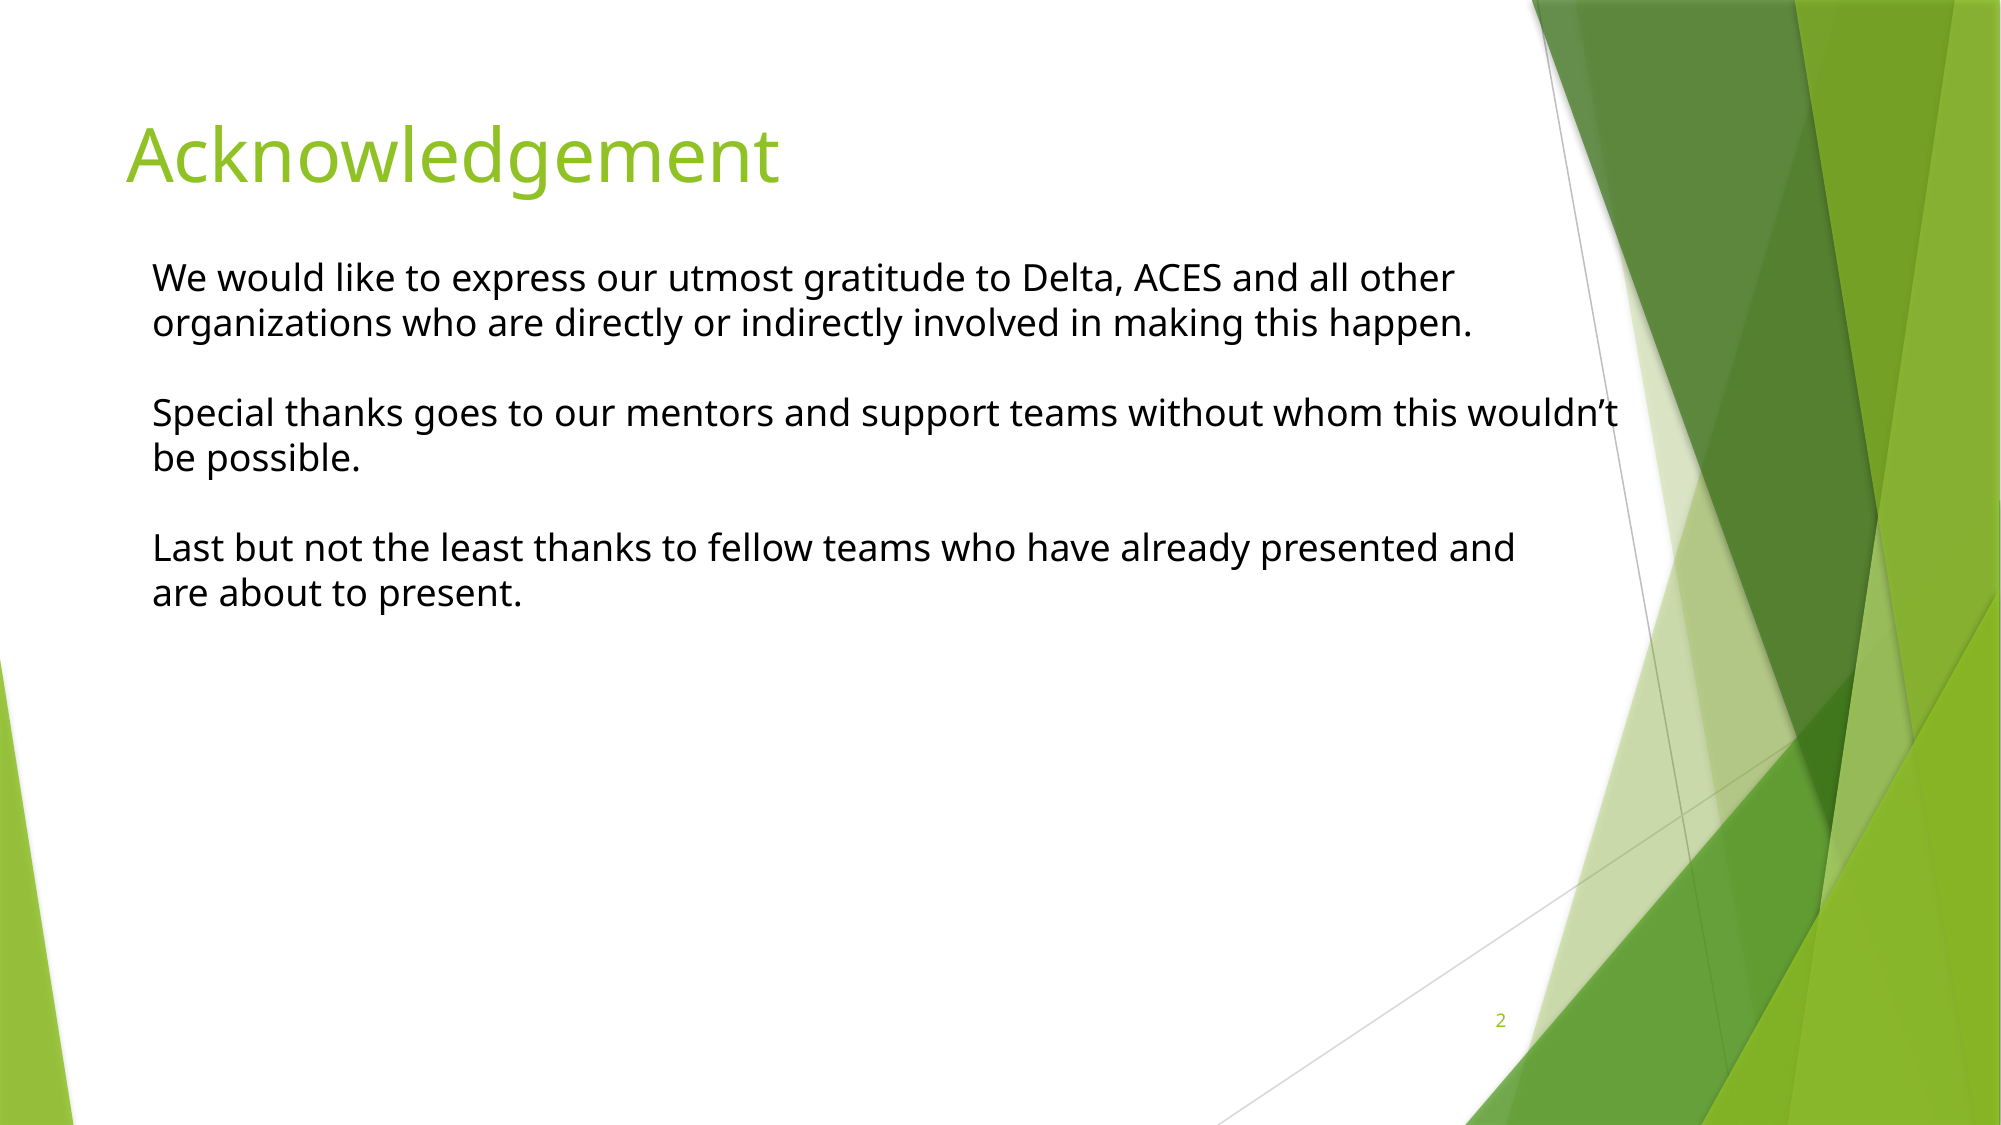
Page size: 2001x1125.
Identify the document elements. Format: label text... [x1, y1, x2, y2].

title Acknowledgement [111, 99, 1522, 317]
slide_number 2 [1409, 991, 1522, 1051]
text_box We would like to express our utmost gratitude to Delta, ACES and all other organizations who are directly or indirectly involved in making this happen. Special thanks goes to our mentors and support teams without whom this wouldn’t be possible. Last but not the least thanks to fellow teams who have already presented and are about to present. [137, 246, 1845, 622]
